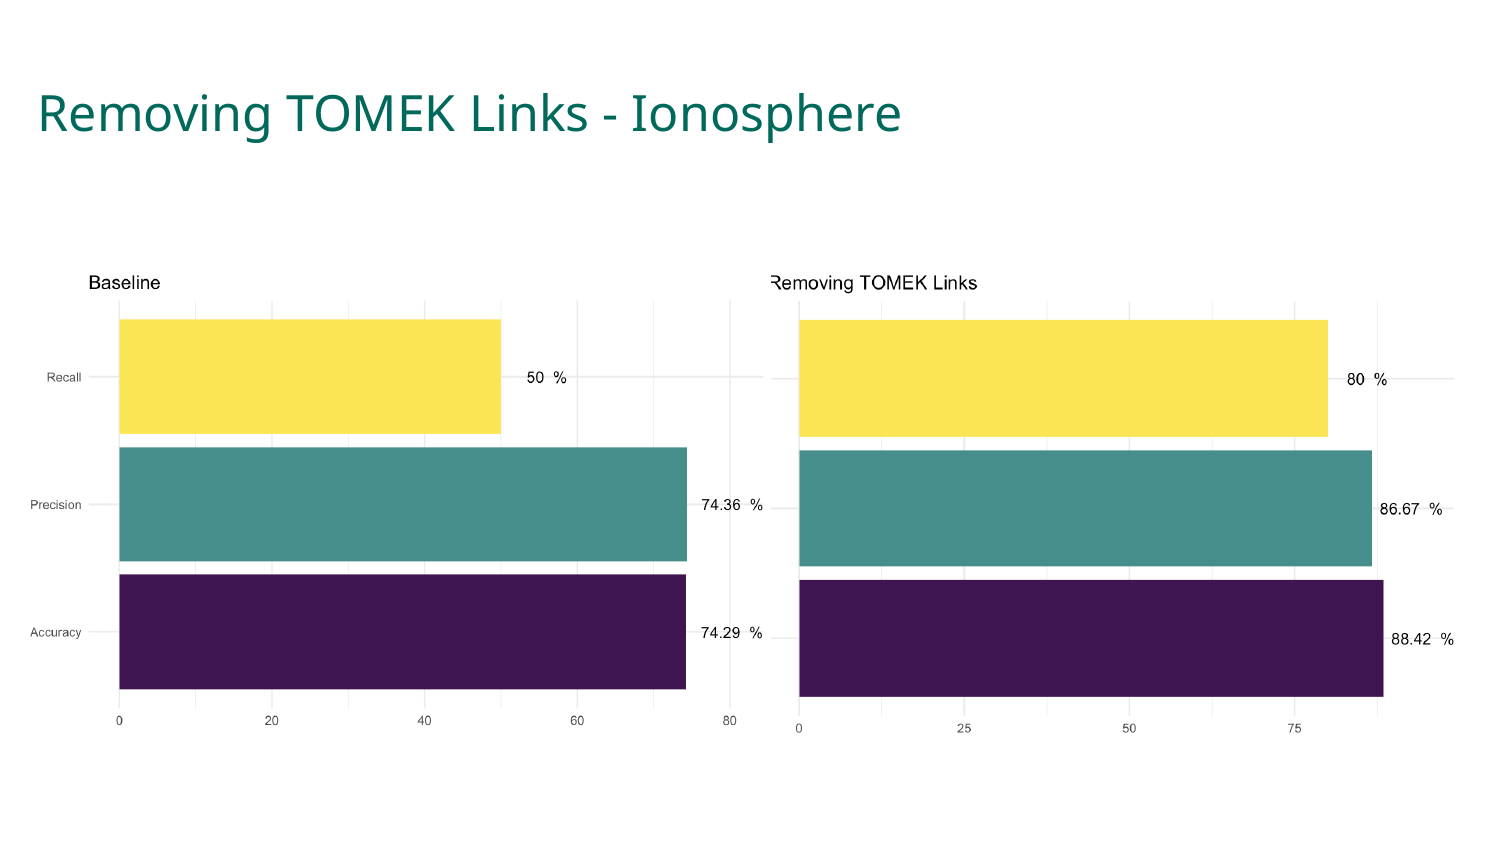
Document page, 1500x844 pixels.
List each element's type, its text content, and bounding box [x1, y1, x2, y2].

title Removing TOMEK Links - Ionosphere [22, 66, 1150, 208]
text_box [22, 267, 1462, 745]
